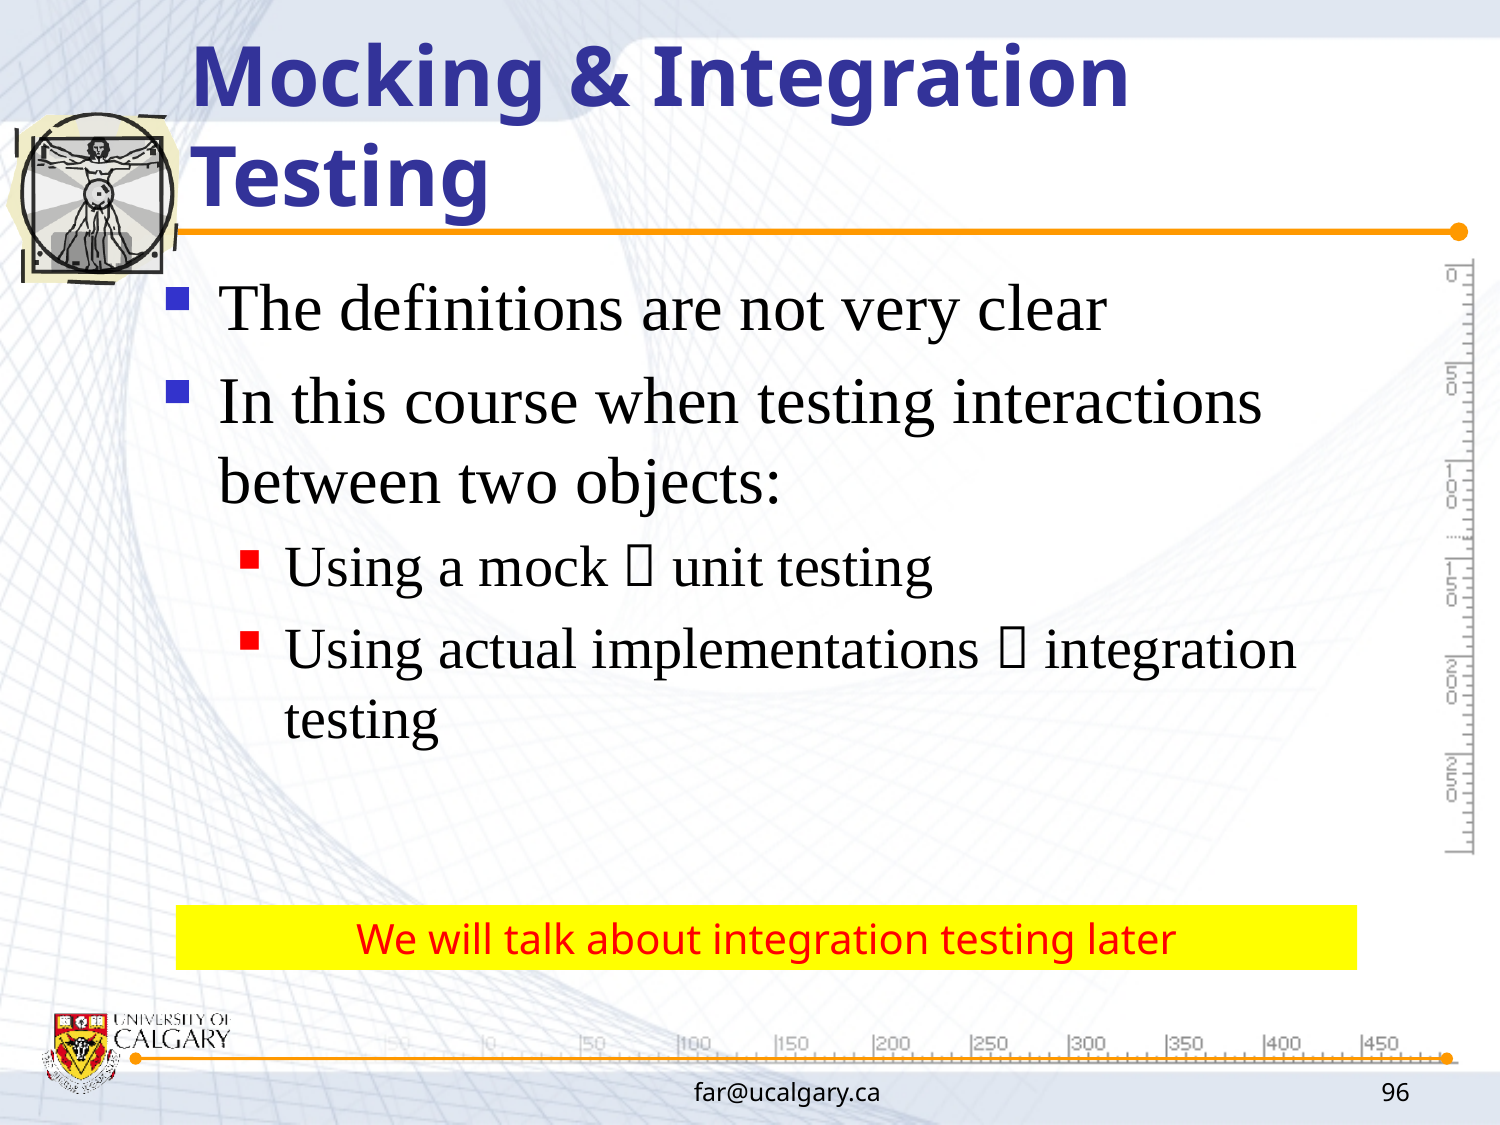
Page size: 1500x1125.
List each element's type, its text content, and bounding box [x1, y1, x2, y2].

picture [0, 0, 1500, 1125]
list The definitions are not very clear In this course when testing interactions between two objects: Using a mock  unit testing Using actual implementations  integration testing [147, 255, 1461, 1000]
title Mocking & Integration Testing [174, 42, 1468, 231]
text_box We will talk about integration testing later [175, 905, 1358, 970]
footer far@ucalgary.ca [549, 1051, 1026, 1118]
slide_number 96 [1112, 1051, 1426, 1118]
